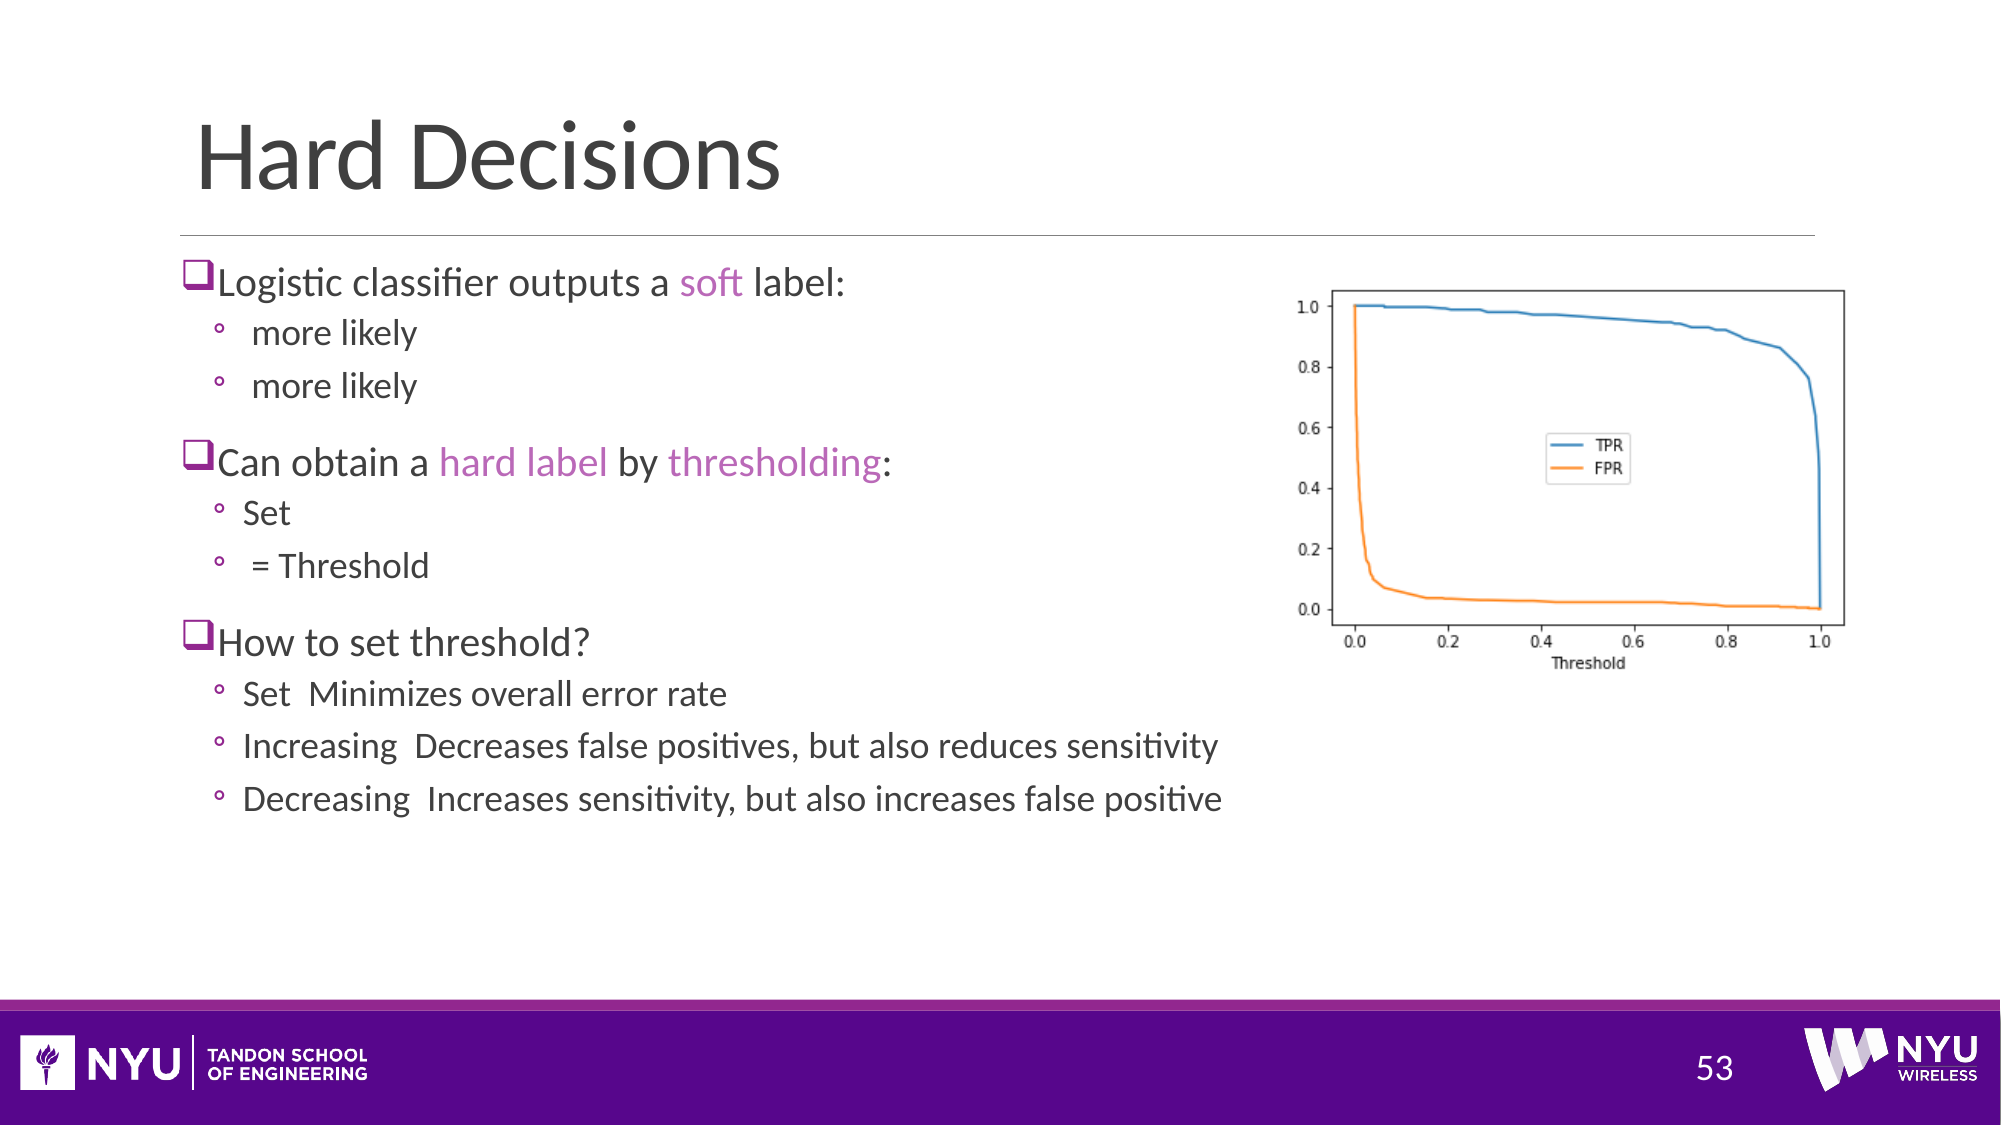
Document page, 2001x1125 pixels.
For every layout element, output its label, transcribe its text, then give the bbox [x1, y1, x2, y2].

picture [1285, 275, 1860, 684]
title Hard Decisions [180, 47, 1830, 218]
slide_number 53 [1533, 1035, 1749, 1096]
